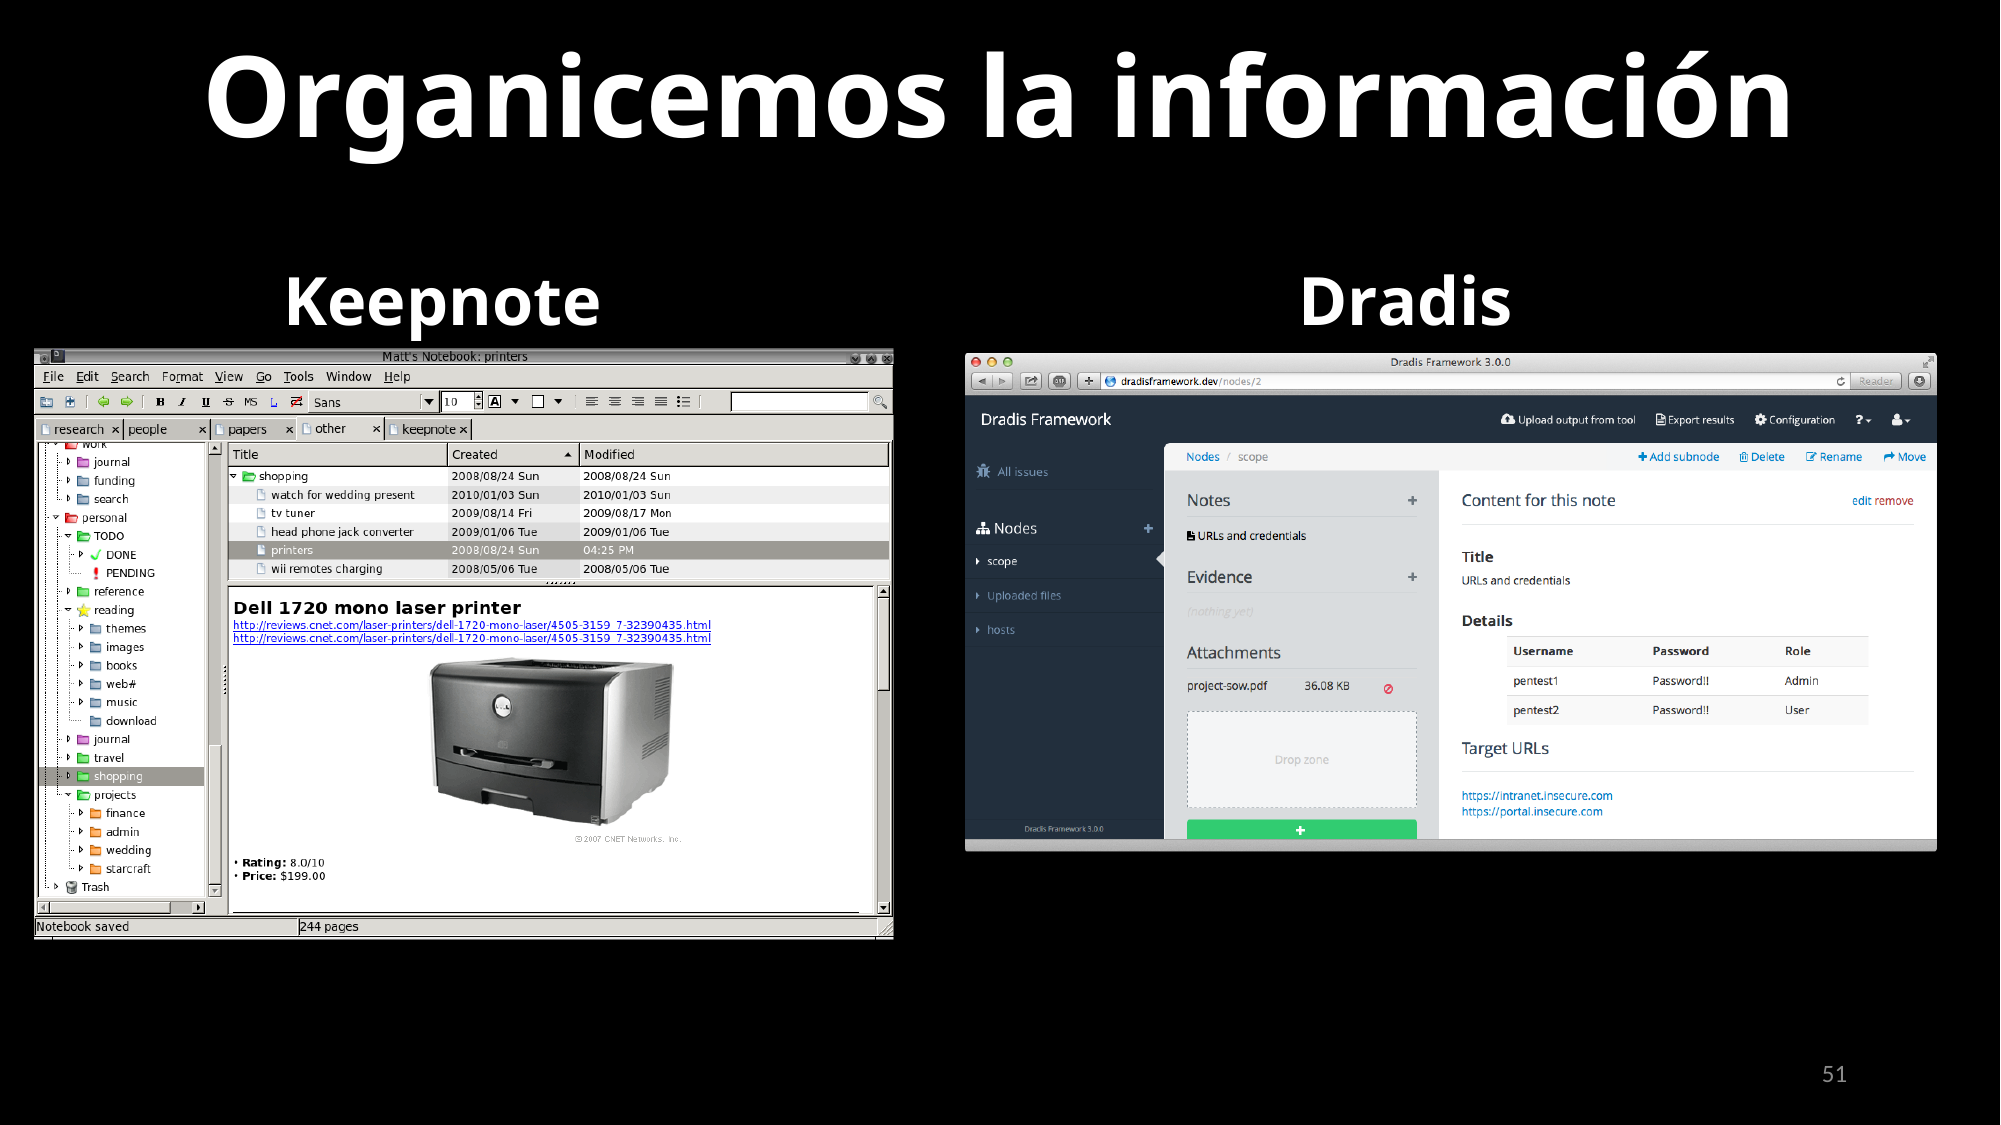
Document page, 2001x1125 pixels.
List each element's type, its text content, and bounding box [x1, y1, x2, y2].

text_box Organicemos la información [0, 17, 2000, 167]
text_box Dradis [1283, 251, 1546, 325]
text_box Keepnote [268, 251, 617, 347]
slide_number 51 [1412, 1042, 1863, 1103]
picture [32, 347, 894, 940]
picture [919, 325, 1982, 914]
